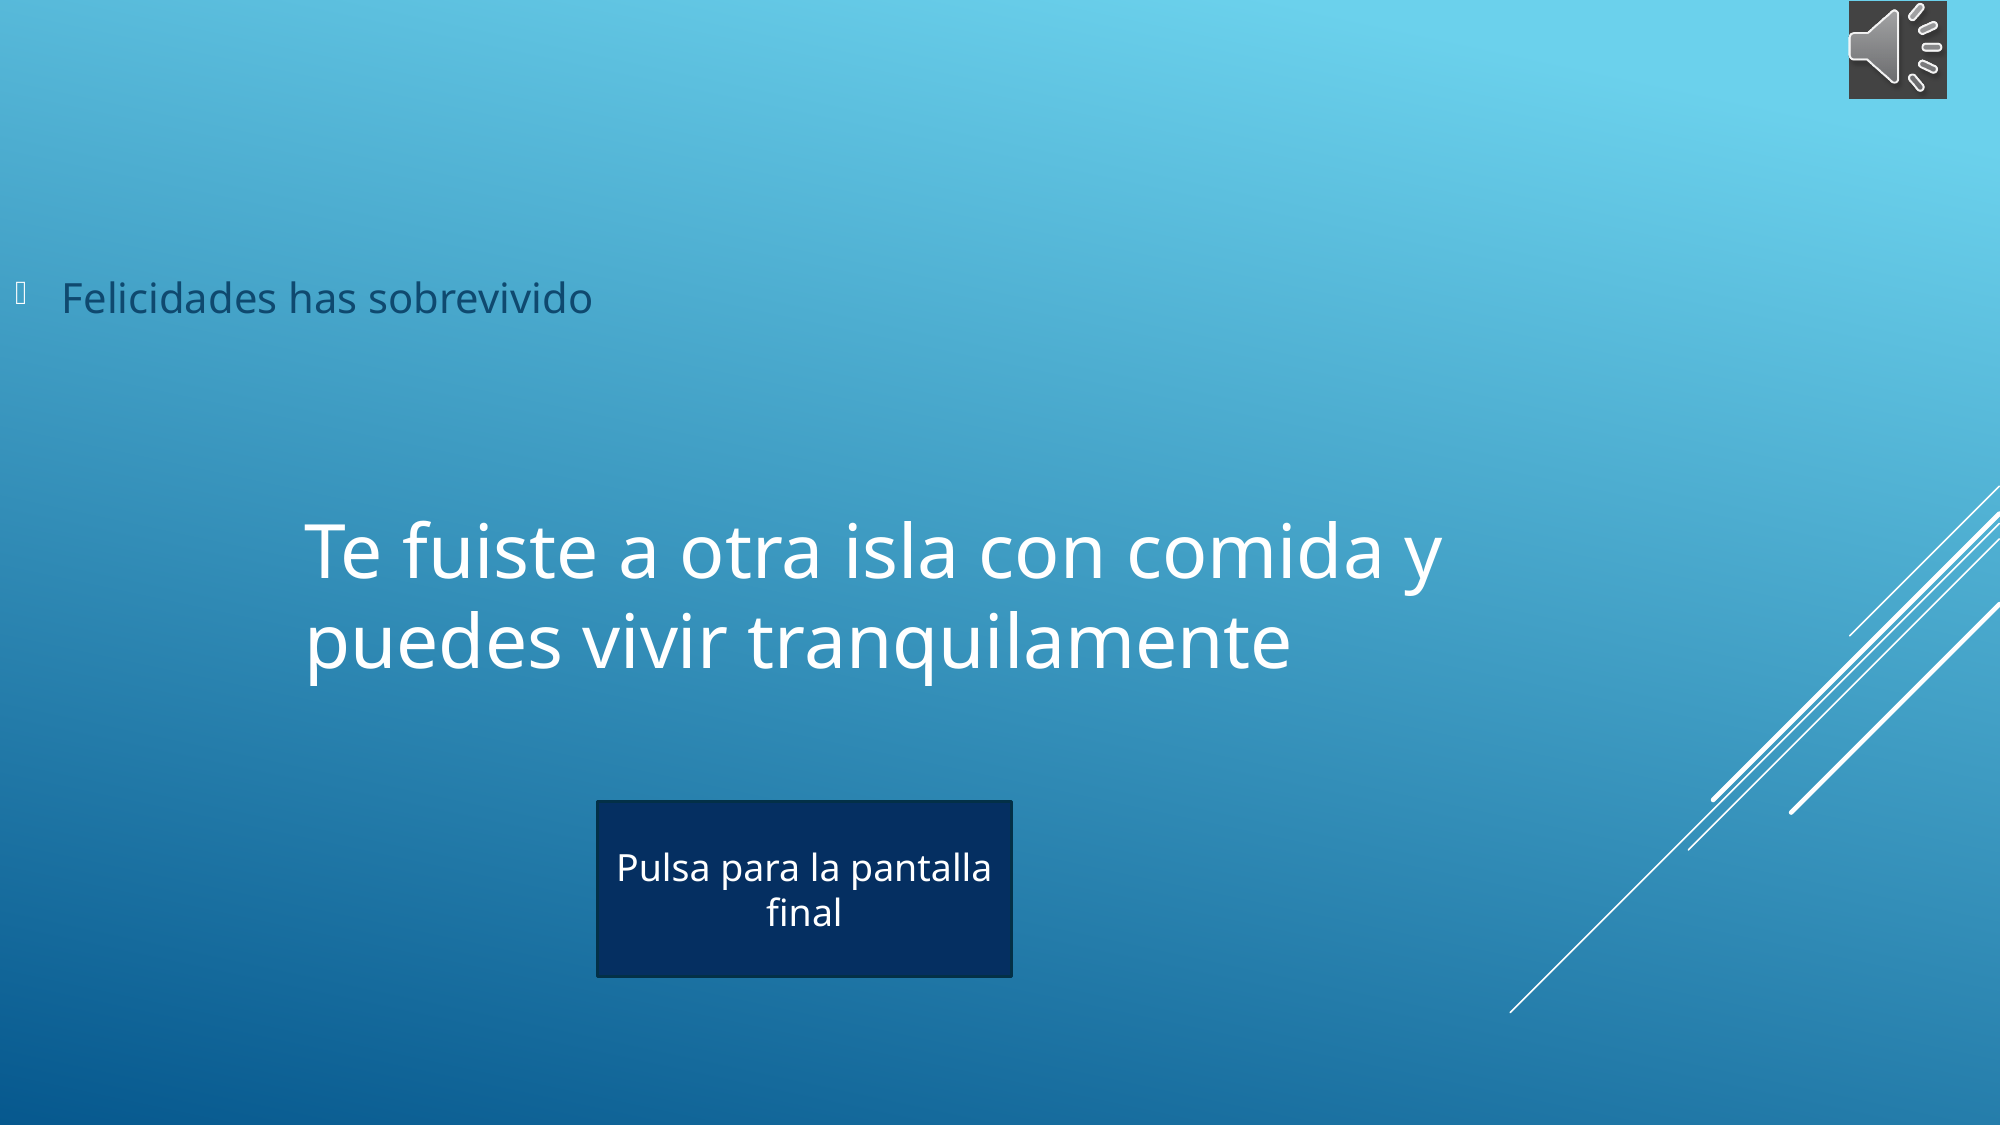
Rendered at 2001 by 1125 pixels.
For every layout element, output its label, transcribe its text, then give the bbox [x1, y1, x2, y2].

text_box Pulsa para la pantalla final [596, 800, 1013, 978]
title Te fuiste a otra isla con comida y puedes vivir tranquilamente [289, 469, 1690, 717]
picture [1847, 0, 1949, 101]
list Felicidades has sobrevivido [0, 0, 810, 593]
